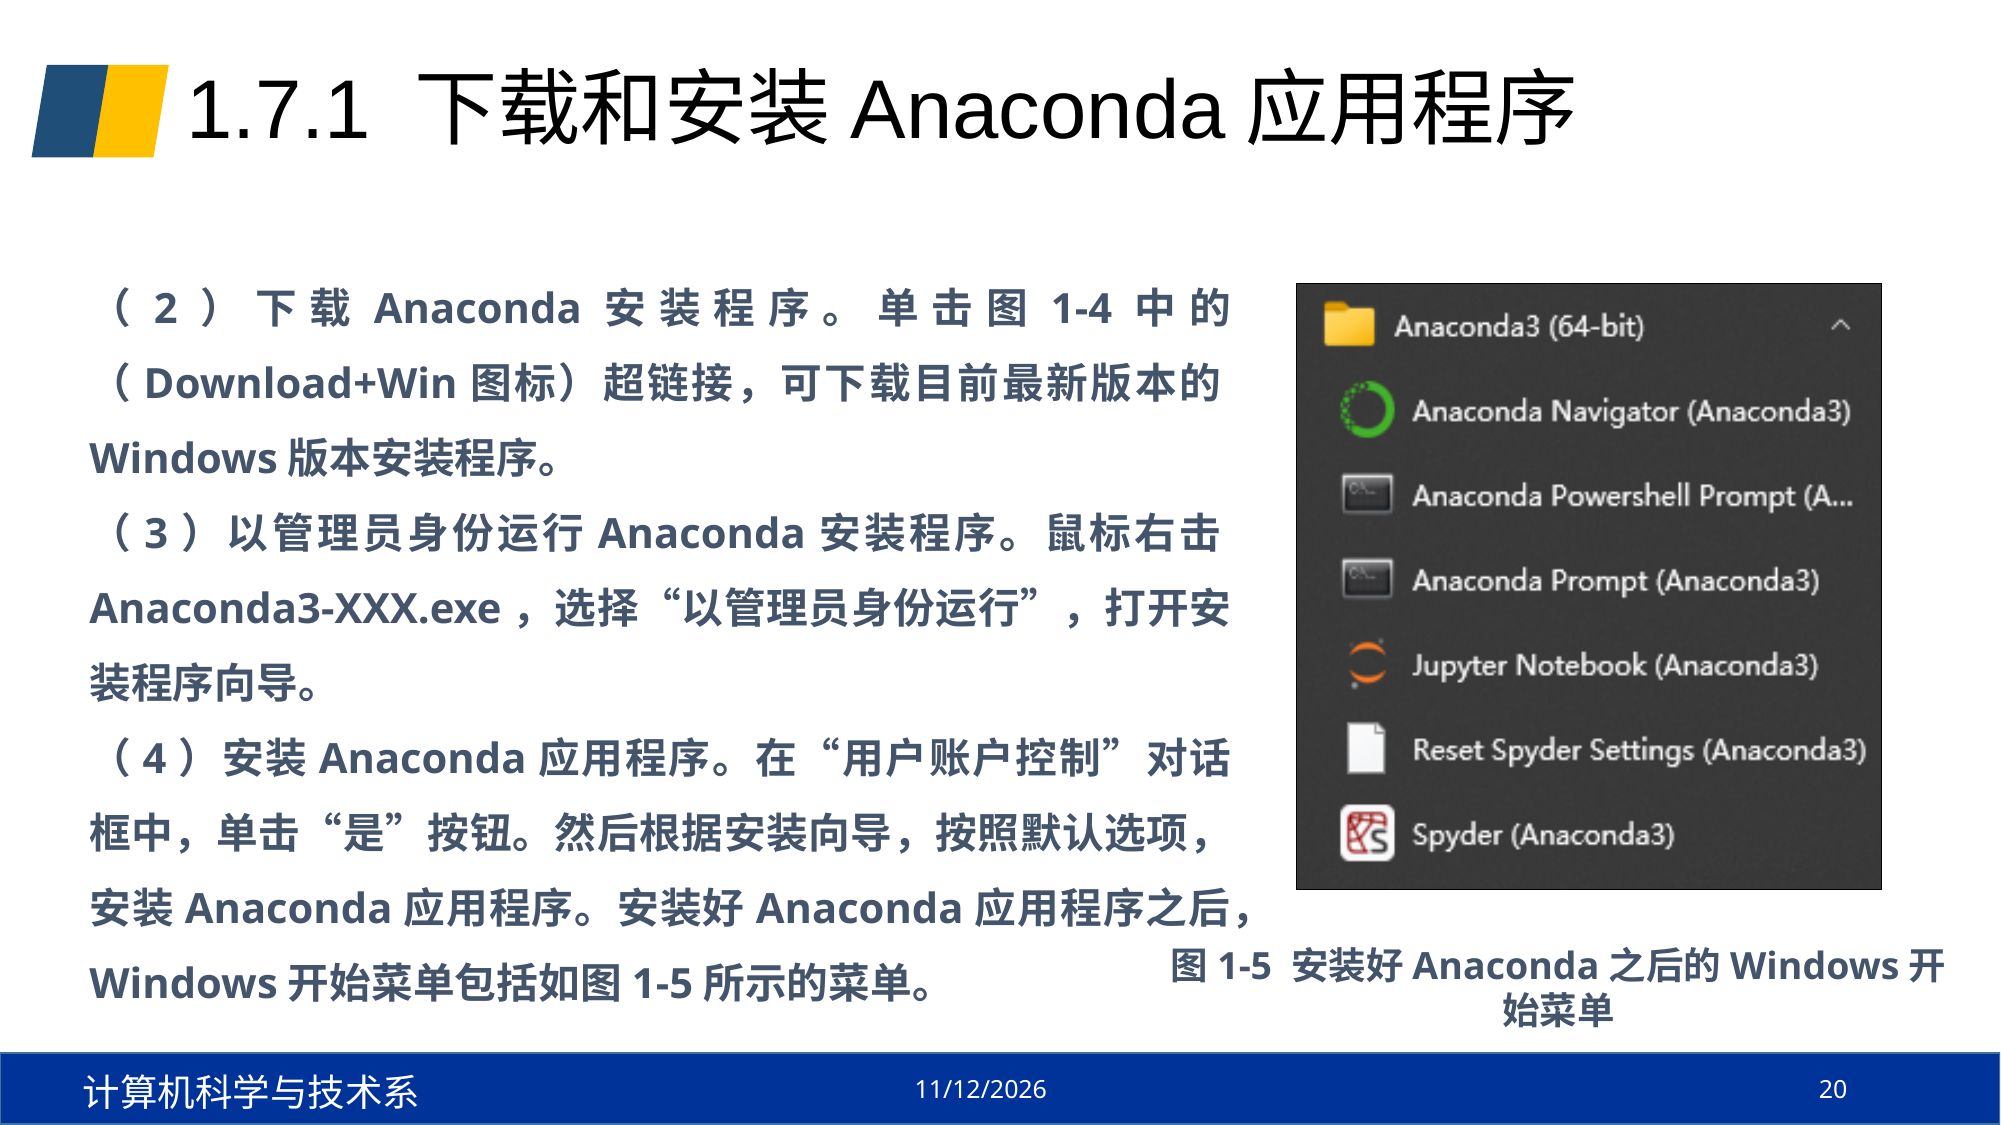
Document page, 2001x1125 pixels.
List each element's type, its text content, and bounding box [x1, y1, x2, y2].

text_box 图1-5 安装好Anaconda之后的Windows开始菜单 [1143, 934, 1974, 1040]
slide_number 20 [1412, 1061, 1863, 1121]
title 1.7.1 下载和安装Anaconda应用程序 [171, 27, 1863, 196]
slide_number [899, 1061, 1350, 1121]
footer 计算机科学与技术系 [67, 1061, 743, 1121]
text_box （2）下载Anaconda安装程序。单击图1-4中的（Download+Win图标）超链接，可下载目前最新版本的Windows版本安装程序。 （3）以管理员身份运行Anaconda安装程序。鼠标右击Anaconda3-XXX.exe，选择“以管理员身份运行”，打开安装程序向导。 （4）安装Anaconda应用程序。在“用户账户控制”对话框中，单击“是”按钮。然后根据安装向导，按照默认选项，安装Anaconda应用程序。安装好Anaconda应用程序之后，Windows开始菜单包括如图1-5所示的菜单。 [74, 249, 1246, 1015]
picture [1295, 283, 1882, 890]
